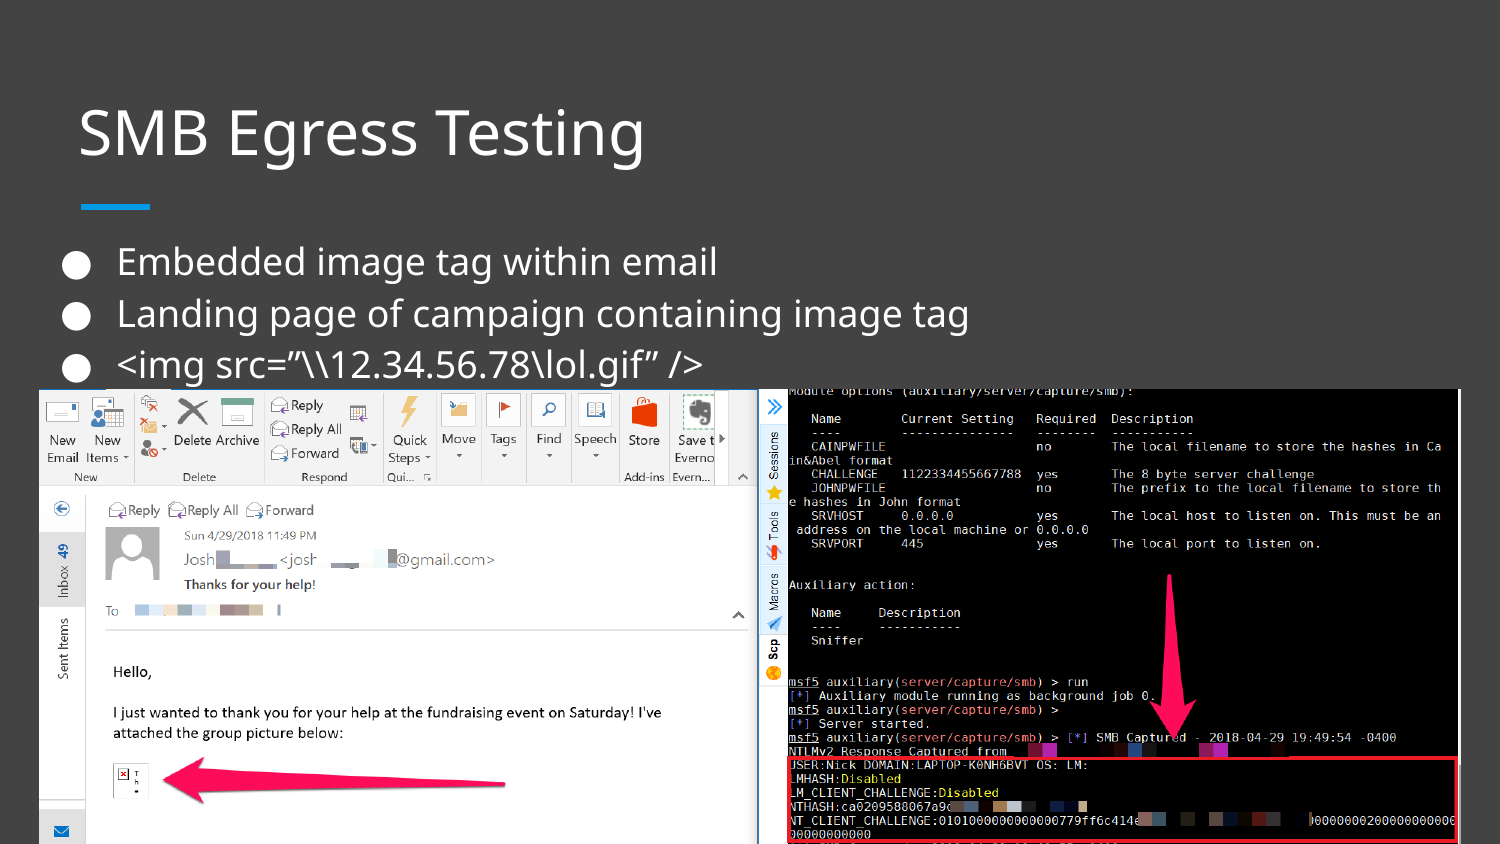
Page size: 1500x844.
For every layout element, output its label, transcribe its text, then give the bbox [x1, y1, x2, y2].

list Embedded image tag within email Landing page of campaign containing image tag <img src=”\\12.34.56.78\lol.gif” /> [26, 216, 1400, 345]
title SMB Egress Testing [63, 70, 1437, 184]
picture [39, 388, 1461, 844]
